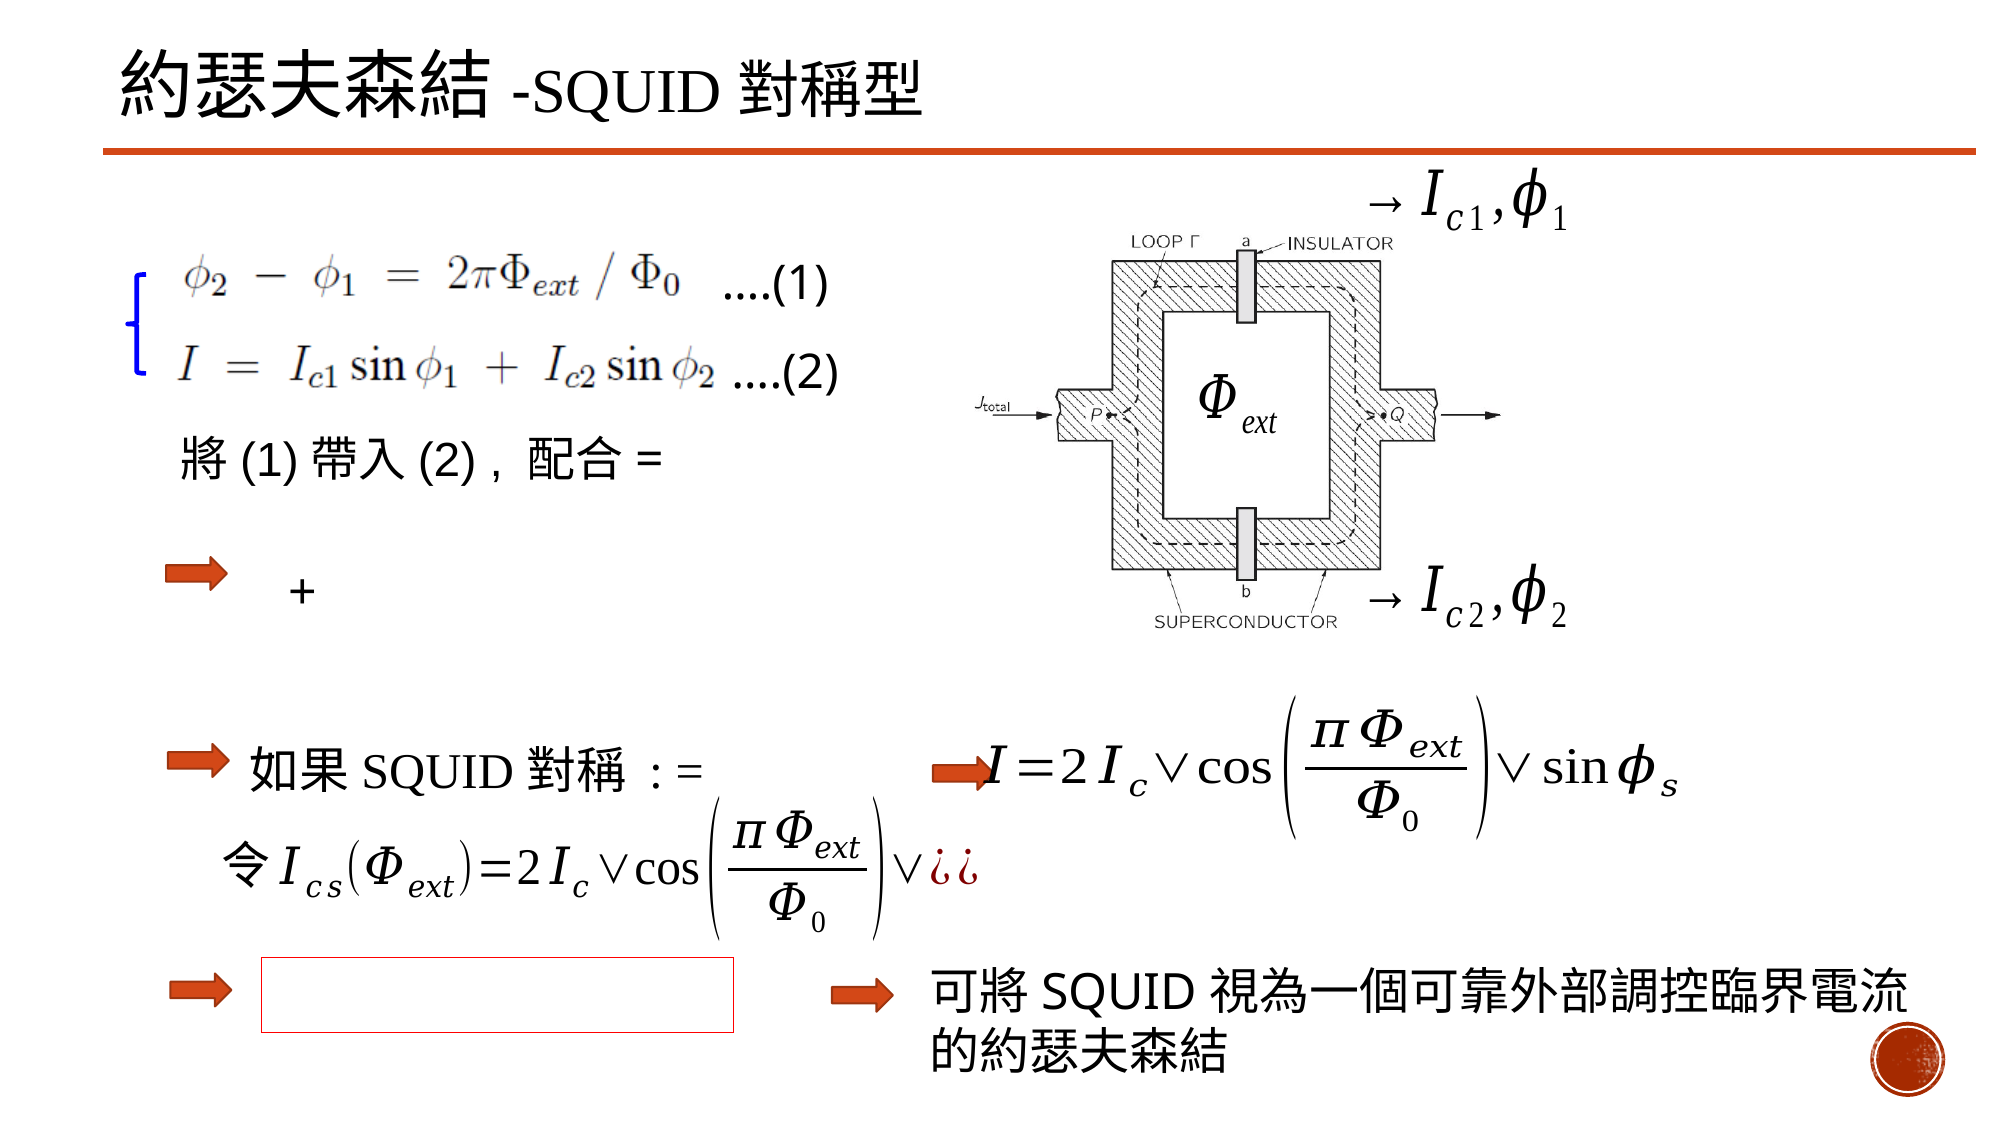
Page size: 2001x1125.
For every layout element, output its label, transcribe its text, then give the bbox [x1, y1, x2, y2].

text_box 可將SQUID視為一個可靠外部調控臨界電流的約瑟夫森結 [914, 951, 1959, 1087]
text_box [931, 755, 992, 791]
picture [968, 225, 1508, 642]
text_box [166, 743, 230, 778]
text_box 約瑟夫森結-SQUID對稱型 [103, 30, 1205, 136]
text_box [127, 273, 147, 374]
text_box [830, 977, 894, 1013]
text_box ….(2) [756, 332, 863, 405]
text_box [165, 556, 228, 591]
picture [167, 229, 755, 419]
text_box ….(1) [708, 244, 853, 317]
text_box [169, 972, 233, 1008]
